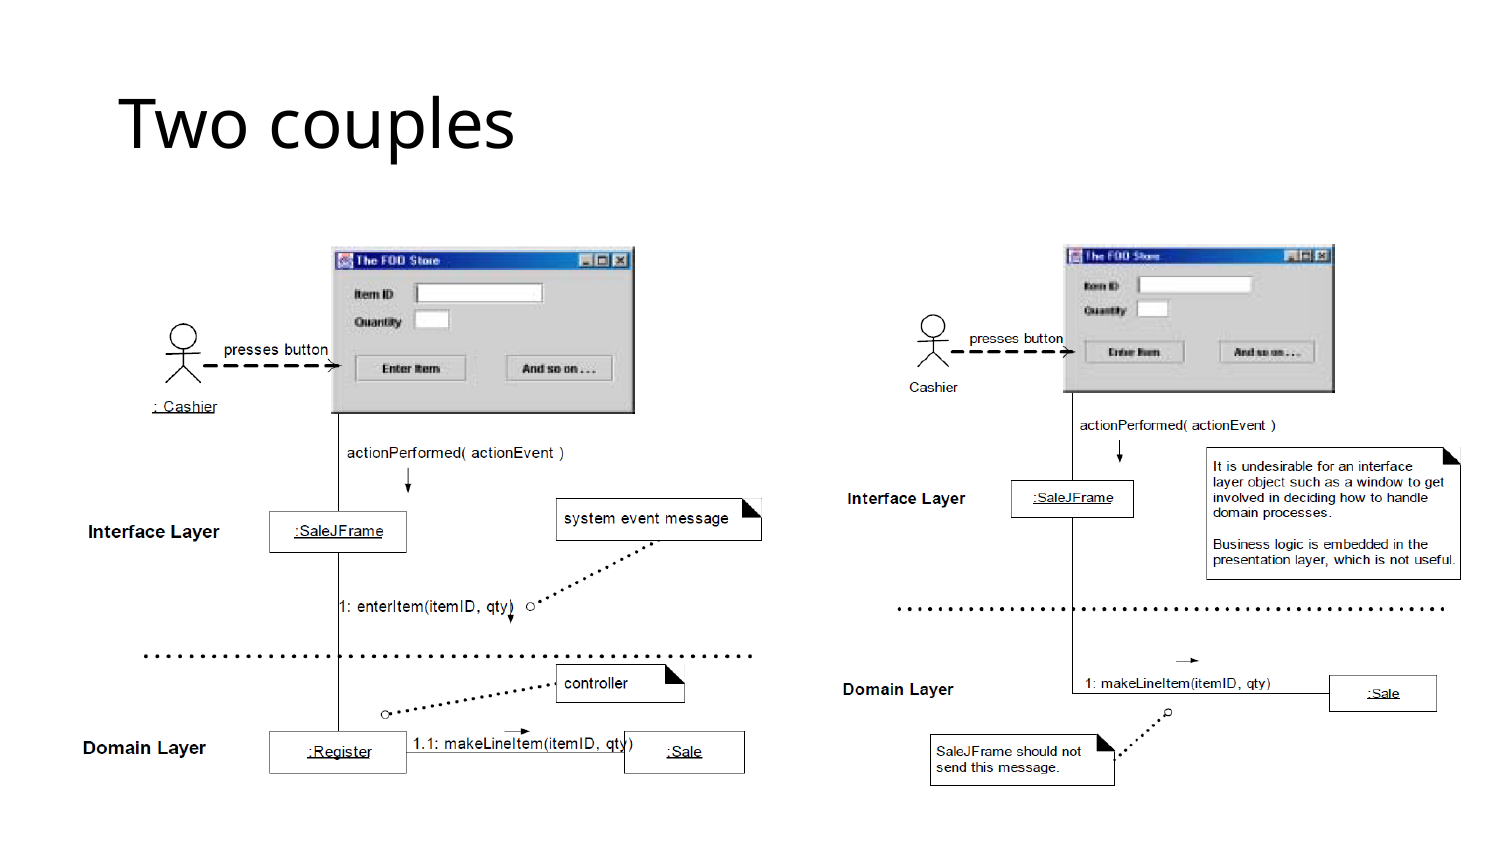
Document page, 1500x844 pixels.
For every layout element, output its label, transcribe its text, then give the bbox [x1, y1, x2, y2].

picture [52, 228, 1485, 794]
title Two couples [103, 44, 1397, 208]
